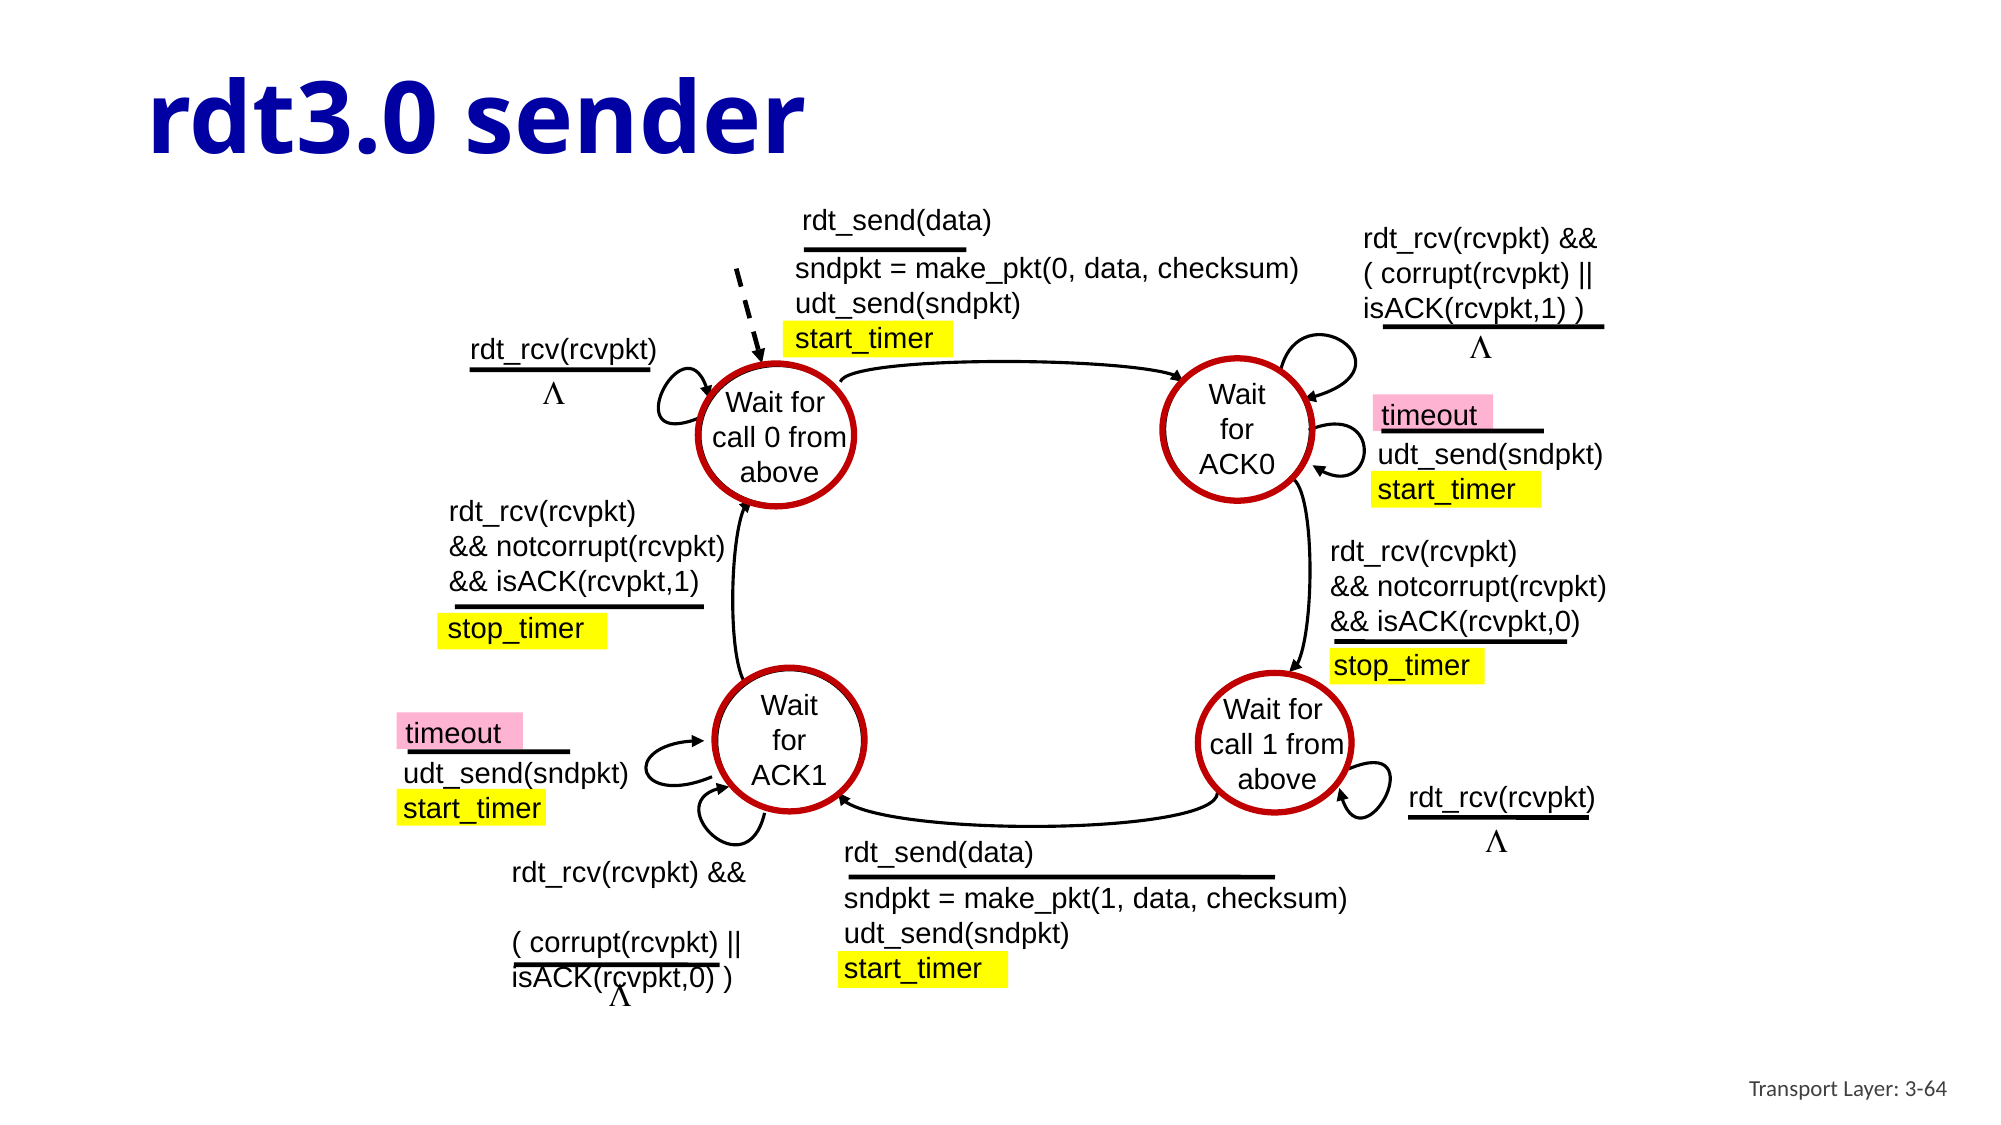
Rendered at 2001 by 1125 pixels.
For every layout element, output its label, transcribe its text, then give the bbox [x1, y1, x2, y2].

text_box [1339, 732, 1629, 879]
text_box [682, 365, 878, 506]
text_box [455, 307, 710, 454]
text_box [829, 792, 1395, 963]
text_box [1289, 477, 1668, 673]
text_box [432, 485, 753, 689]
title rdt3.0 sender [131, 47, 1952, 195]
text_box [780, 194, 1414, 382]
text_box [388, 706, 713, 826]
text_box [1179, 672, 1375, 792]
text_box [1375, 673, 1486, 685]
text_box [496, 786, 765, 1022]
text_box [1280, 211, 1629, 400]
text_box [1164, 382, 1308, 501]
slide_number Transport Layer: 3-64 [1512, 1056, 1963, 1117]
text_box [716, 669, 863, 812]
text_box [837, 963, 1009, 989]
text_box [752, 343, 765, 363]
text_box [1308, 389, 1711, 511]
